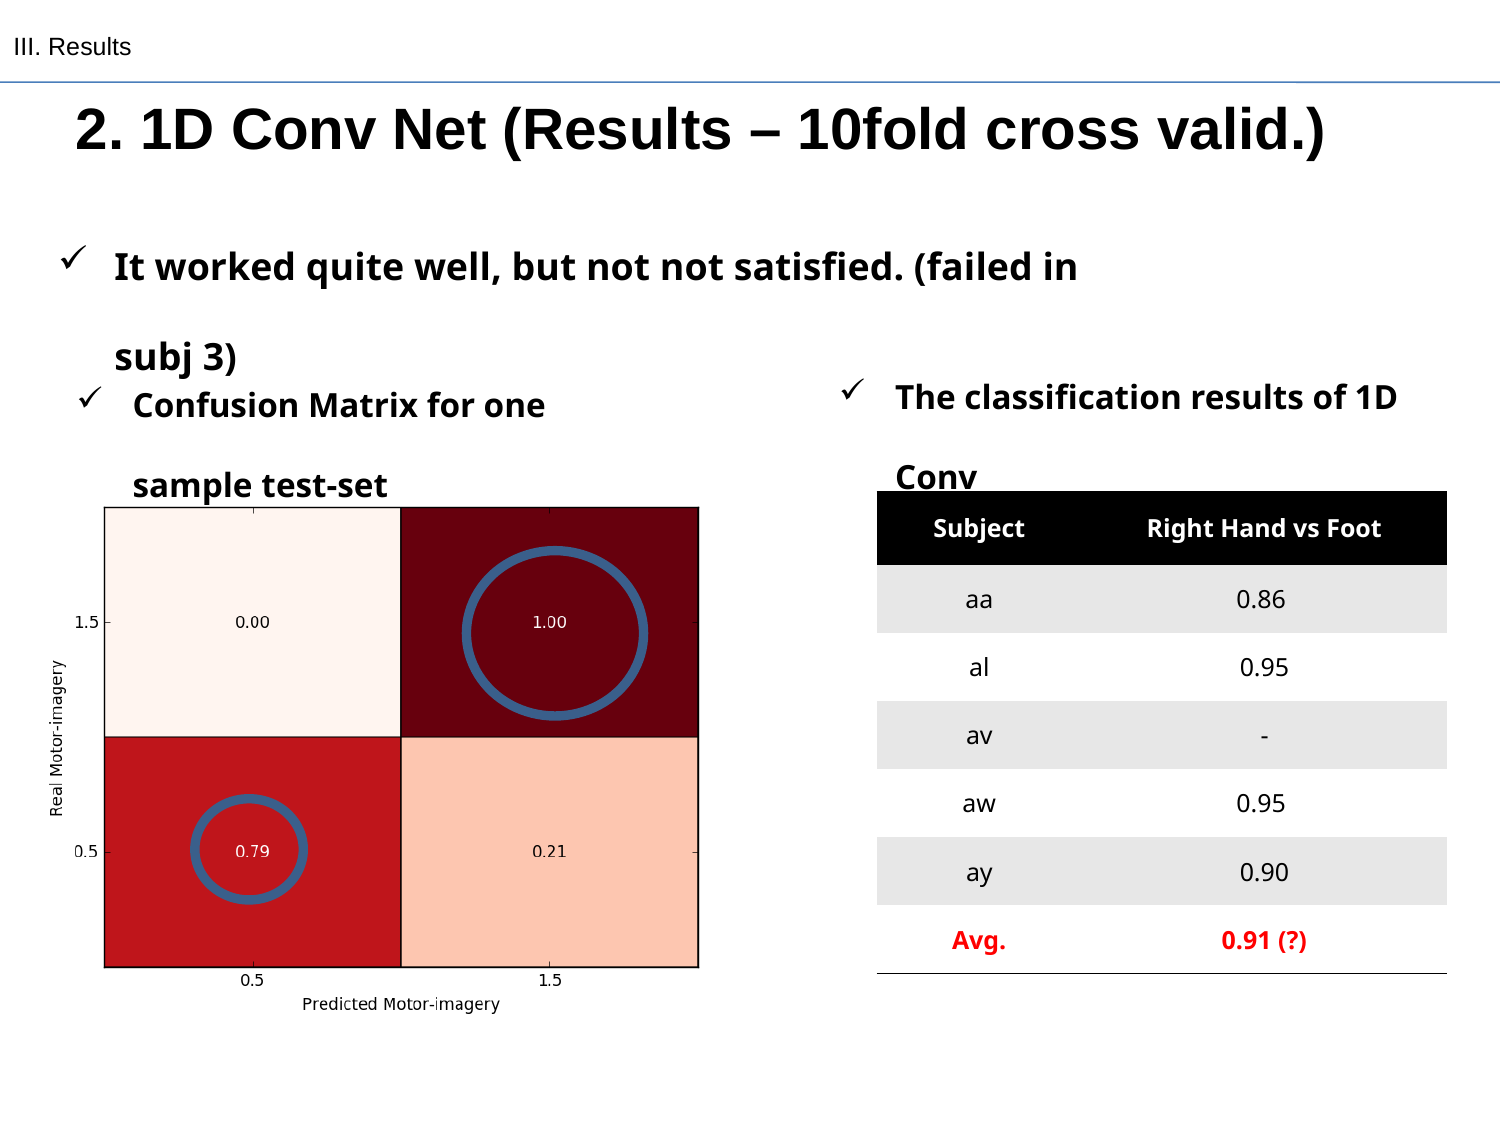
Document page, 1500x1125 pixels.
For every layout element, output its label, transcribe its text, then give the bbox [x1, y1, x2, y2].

table_header Subject [877, 504, 1082, 565]
table_cell aw [877, 769, 1082, 837]
text_box 2. 1D Conv Net (Results – 10fold cross valid.) [60, 90, 1343, 169]
table_cell - [1082, 701, 1447, 769]
table_header Right Hand vs Foot [1082, 504, 1447, 565]
picture [7, 450, 774, 1024]
table_cell ay [877, 837, 1082, 905]
table_cell al [877, 633, 1082, 701]
table_cell 0.90 [1082, 837, 1447, 905]
table_cell 0.95 [1082, 633, 1447, 701]
text_box The classification results of 1D Conv [824, 329, 1500, 504]
table_cell 0.86 [1082, 565, 1447, 633]
text_box It worked quite well, but not not satisfied. (failed in subj 3) [43, 190, 1152, 386]
table_cell aa [877, 565, 1082, 633]
text_box III. Results [0, 23, 147, 69]
table_cell 0.95 [1082, 769, 1447, 837]
table_cell 0.91 (?) [1082, 905, 1447, 973]
table_cell av [877, 701, 1082, 769]
table_cell Avg. [877, 905, 1082, 973]
text_box Confusion Matrix for one sample test-set [61, 336, 688, 449]
